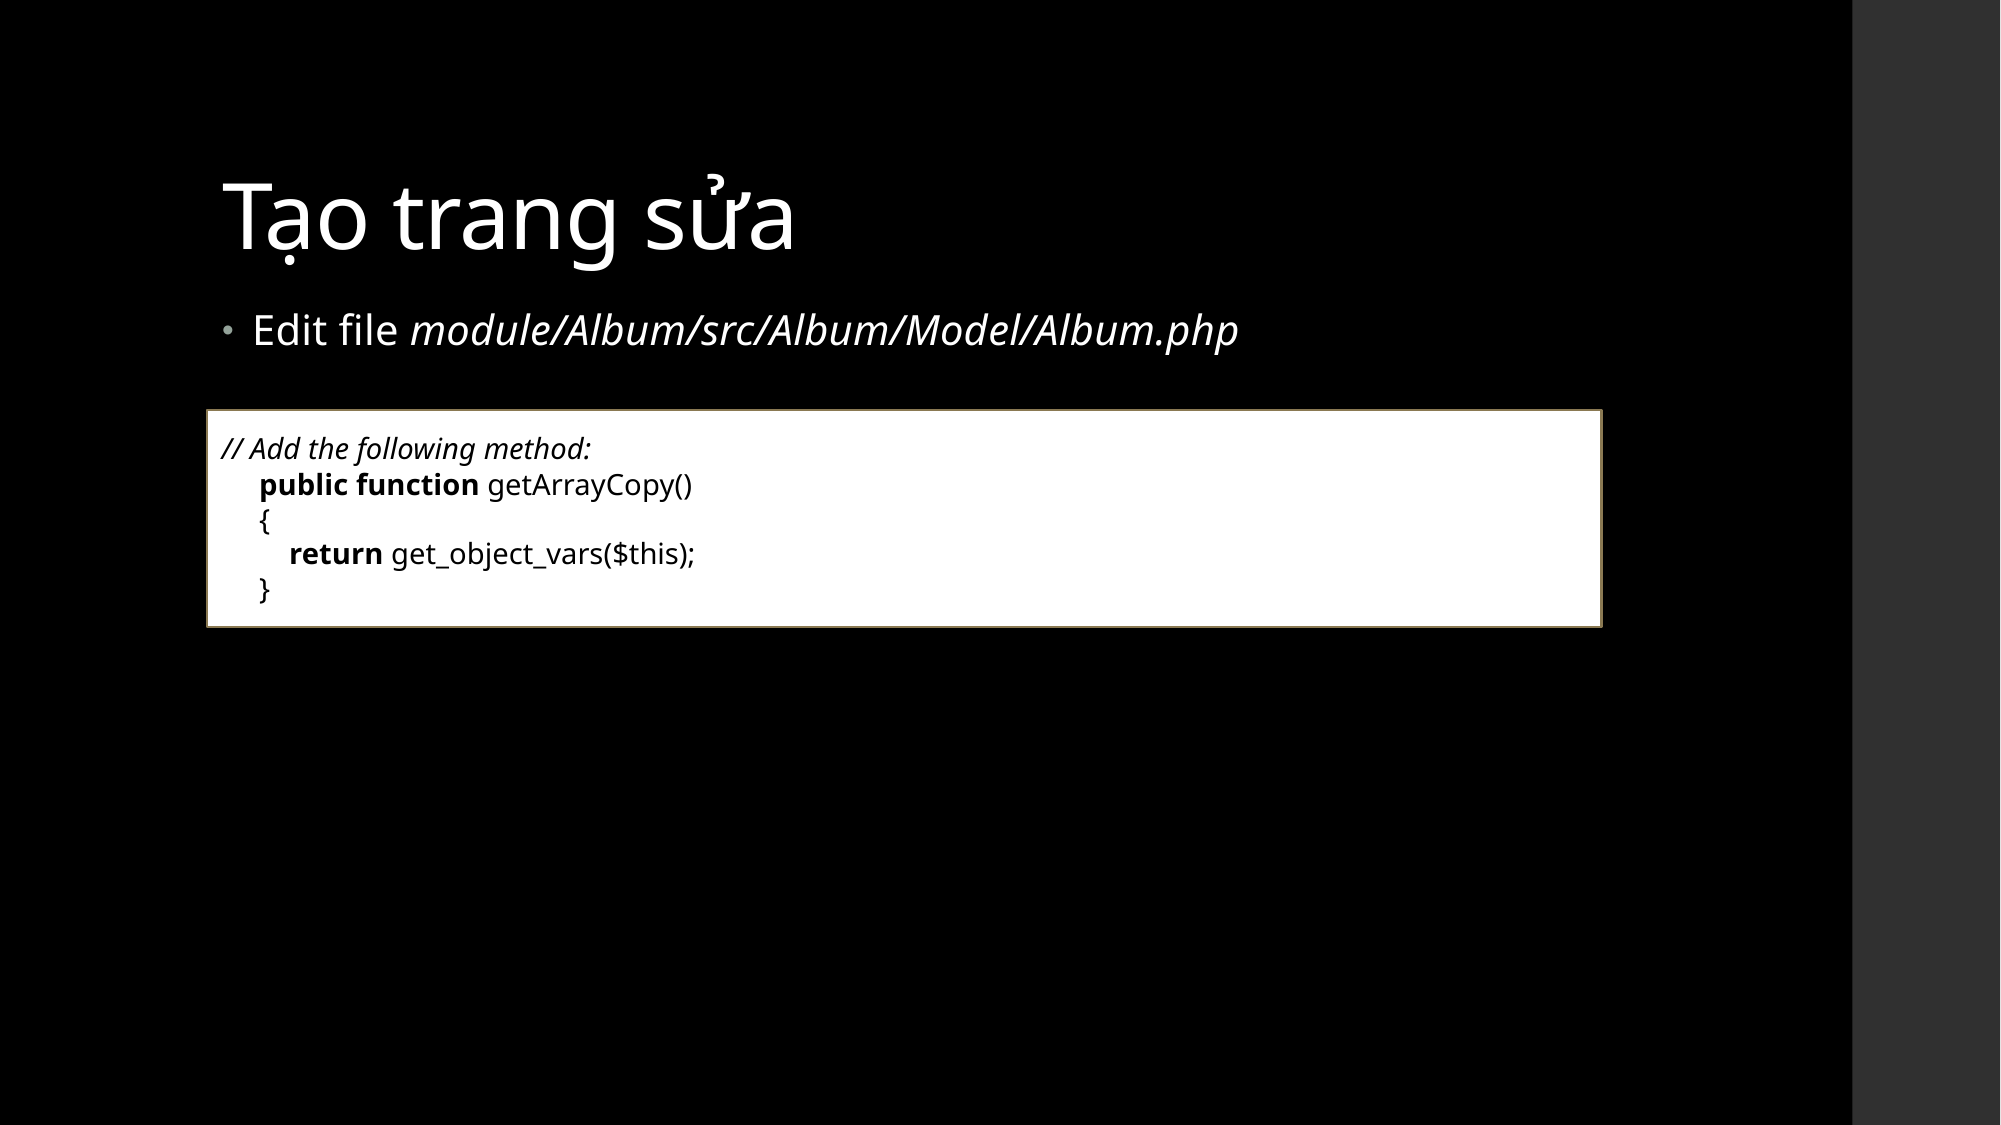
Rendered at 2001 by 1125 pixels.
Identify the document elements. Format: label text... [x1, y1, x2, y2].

title Tạo trang sửa [206, 60, 1797, 278]
text_box // Add the following method: public function getArrayCopy() { return get_object_vars($this); } [206, 409, 1603, 628]
list Edit file module/Album/src/Album/Model/Album.php [206, 299, 1617, 1014]
